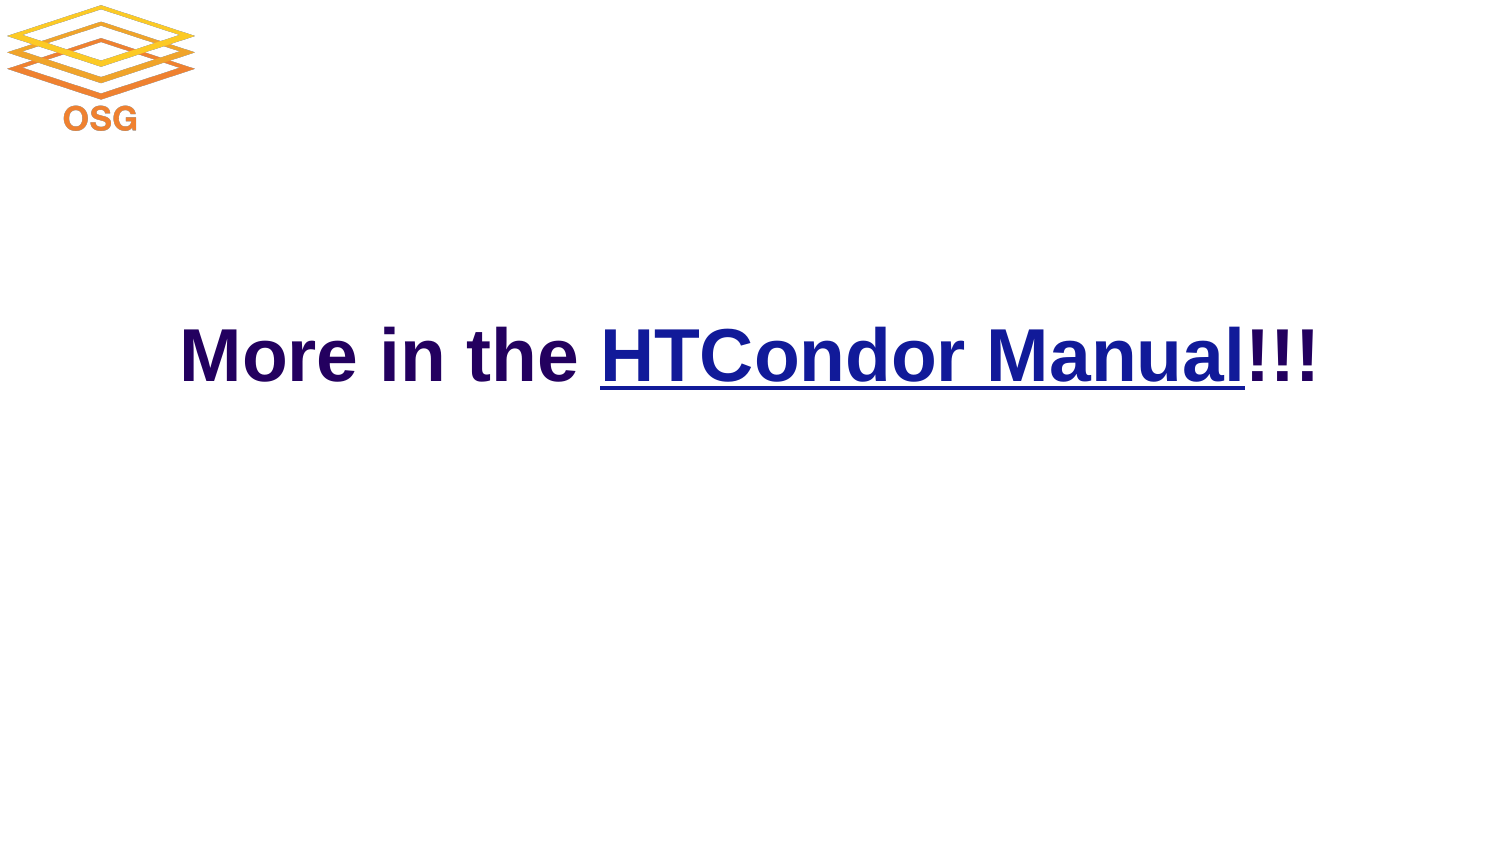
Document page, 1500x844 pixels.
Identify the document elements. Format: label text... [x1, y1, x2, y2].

title More in the HTCondor Manual!!! [112, 281, 1388, 422]
picture [7, 5, 195, 131]
